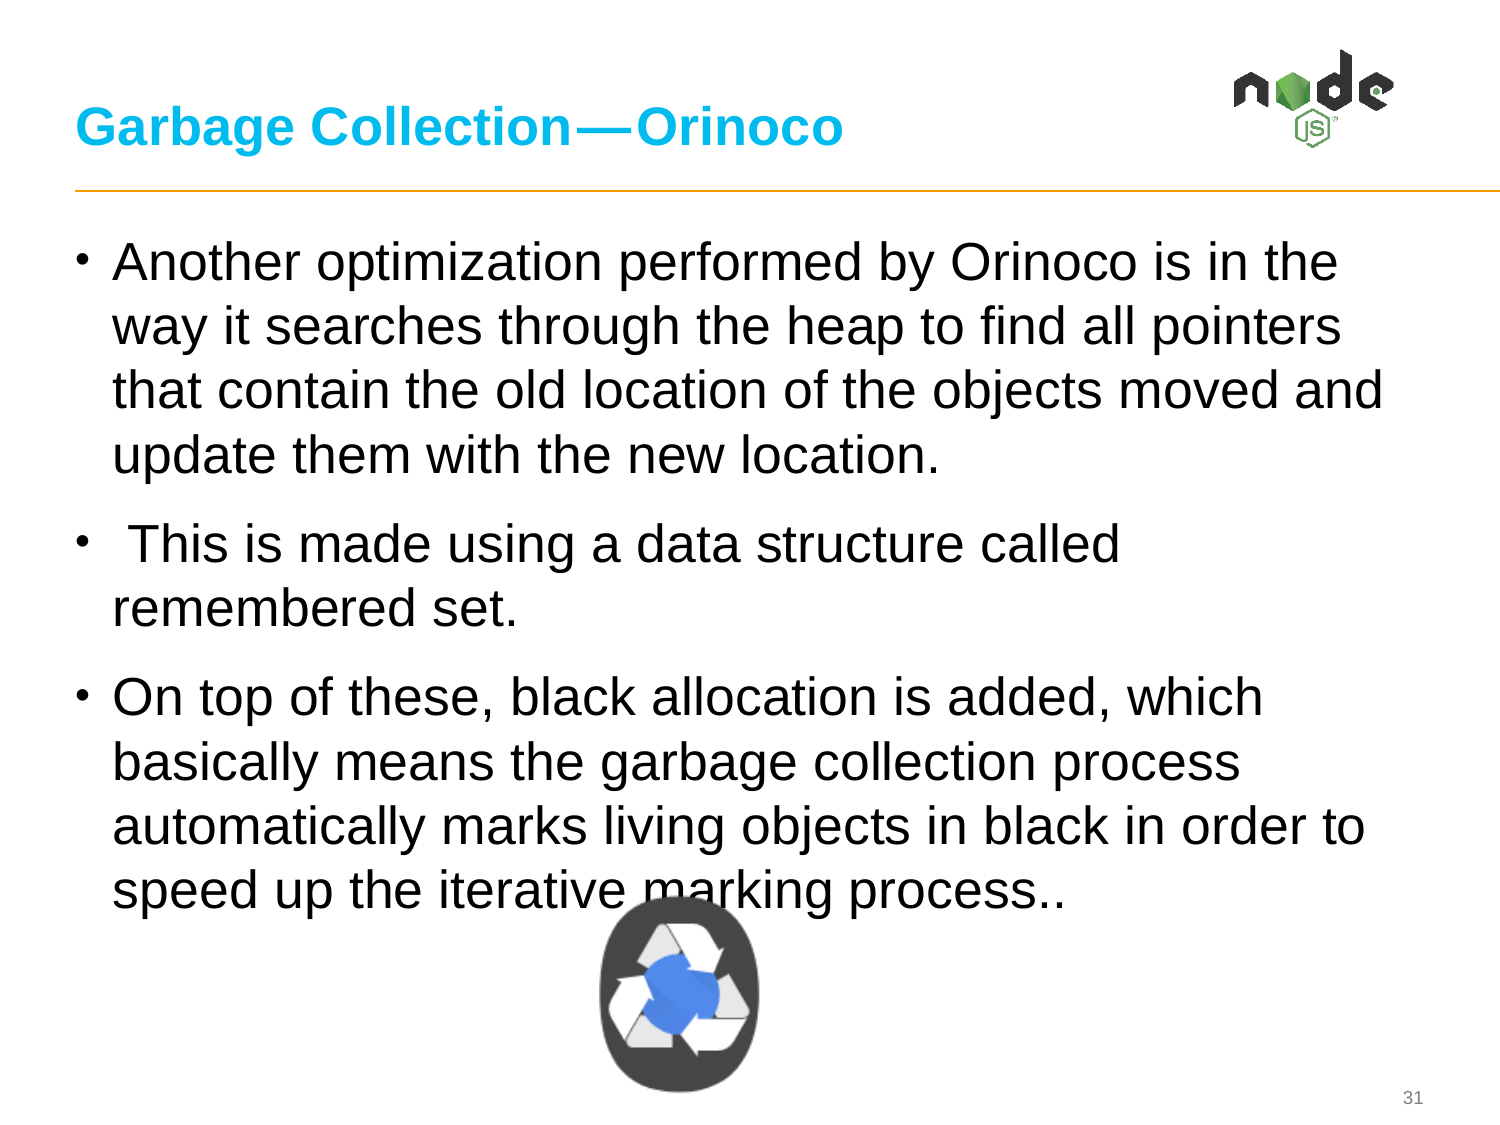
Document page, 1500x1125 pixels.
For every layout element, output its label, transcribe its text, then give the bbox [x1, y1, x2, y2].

title Garbage Collection — Orinoco [75, 27, 1422, 157]
list Another optimization performed by Orinoco is in the way it searches through the heap to find all pointers that contain the old location of the objects moved and update them with the new location. This is made using a data structure called remembered set. On top of these, black allocation is added, which basically means the garbage collection process automatically marks living objects in black in order to speed up the iterative marking process.. [75, 226, 1425, 925]
picture [562, 877, 798, 1113]
